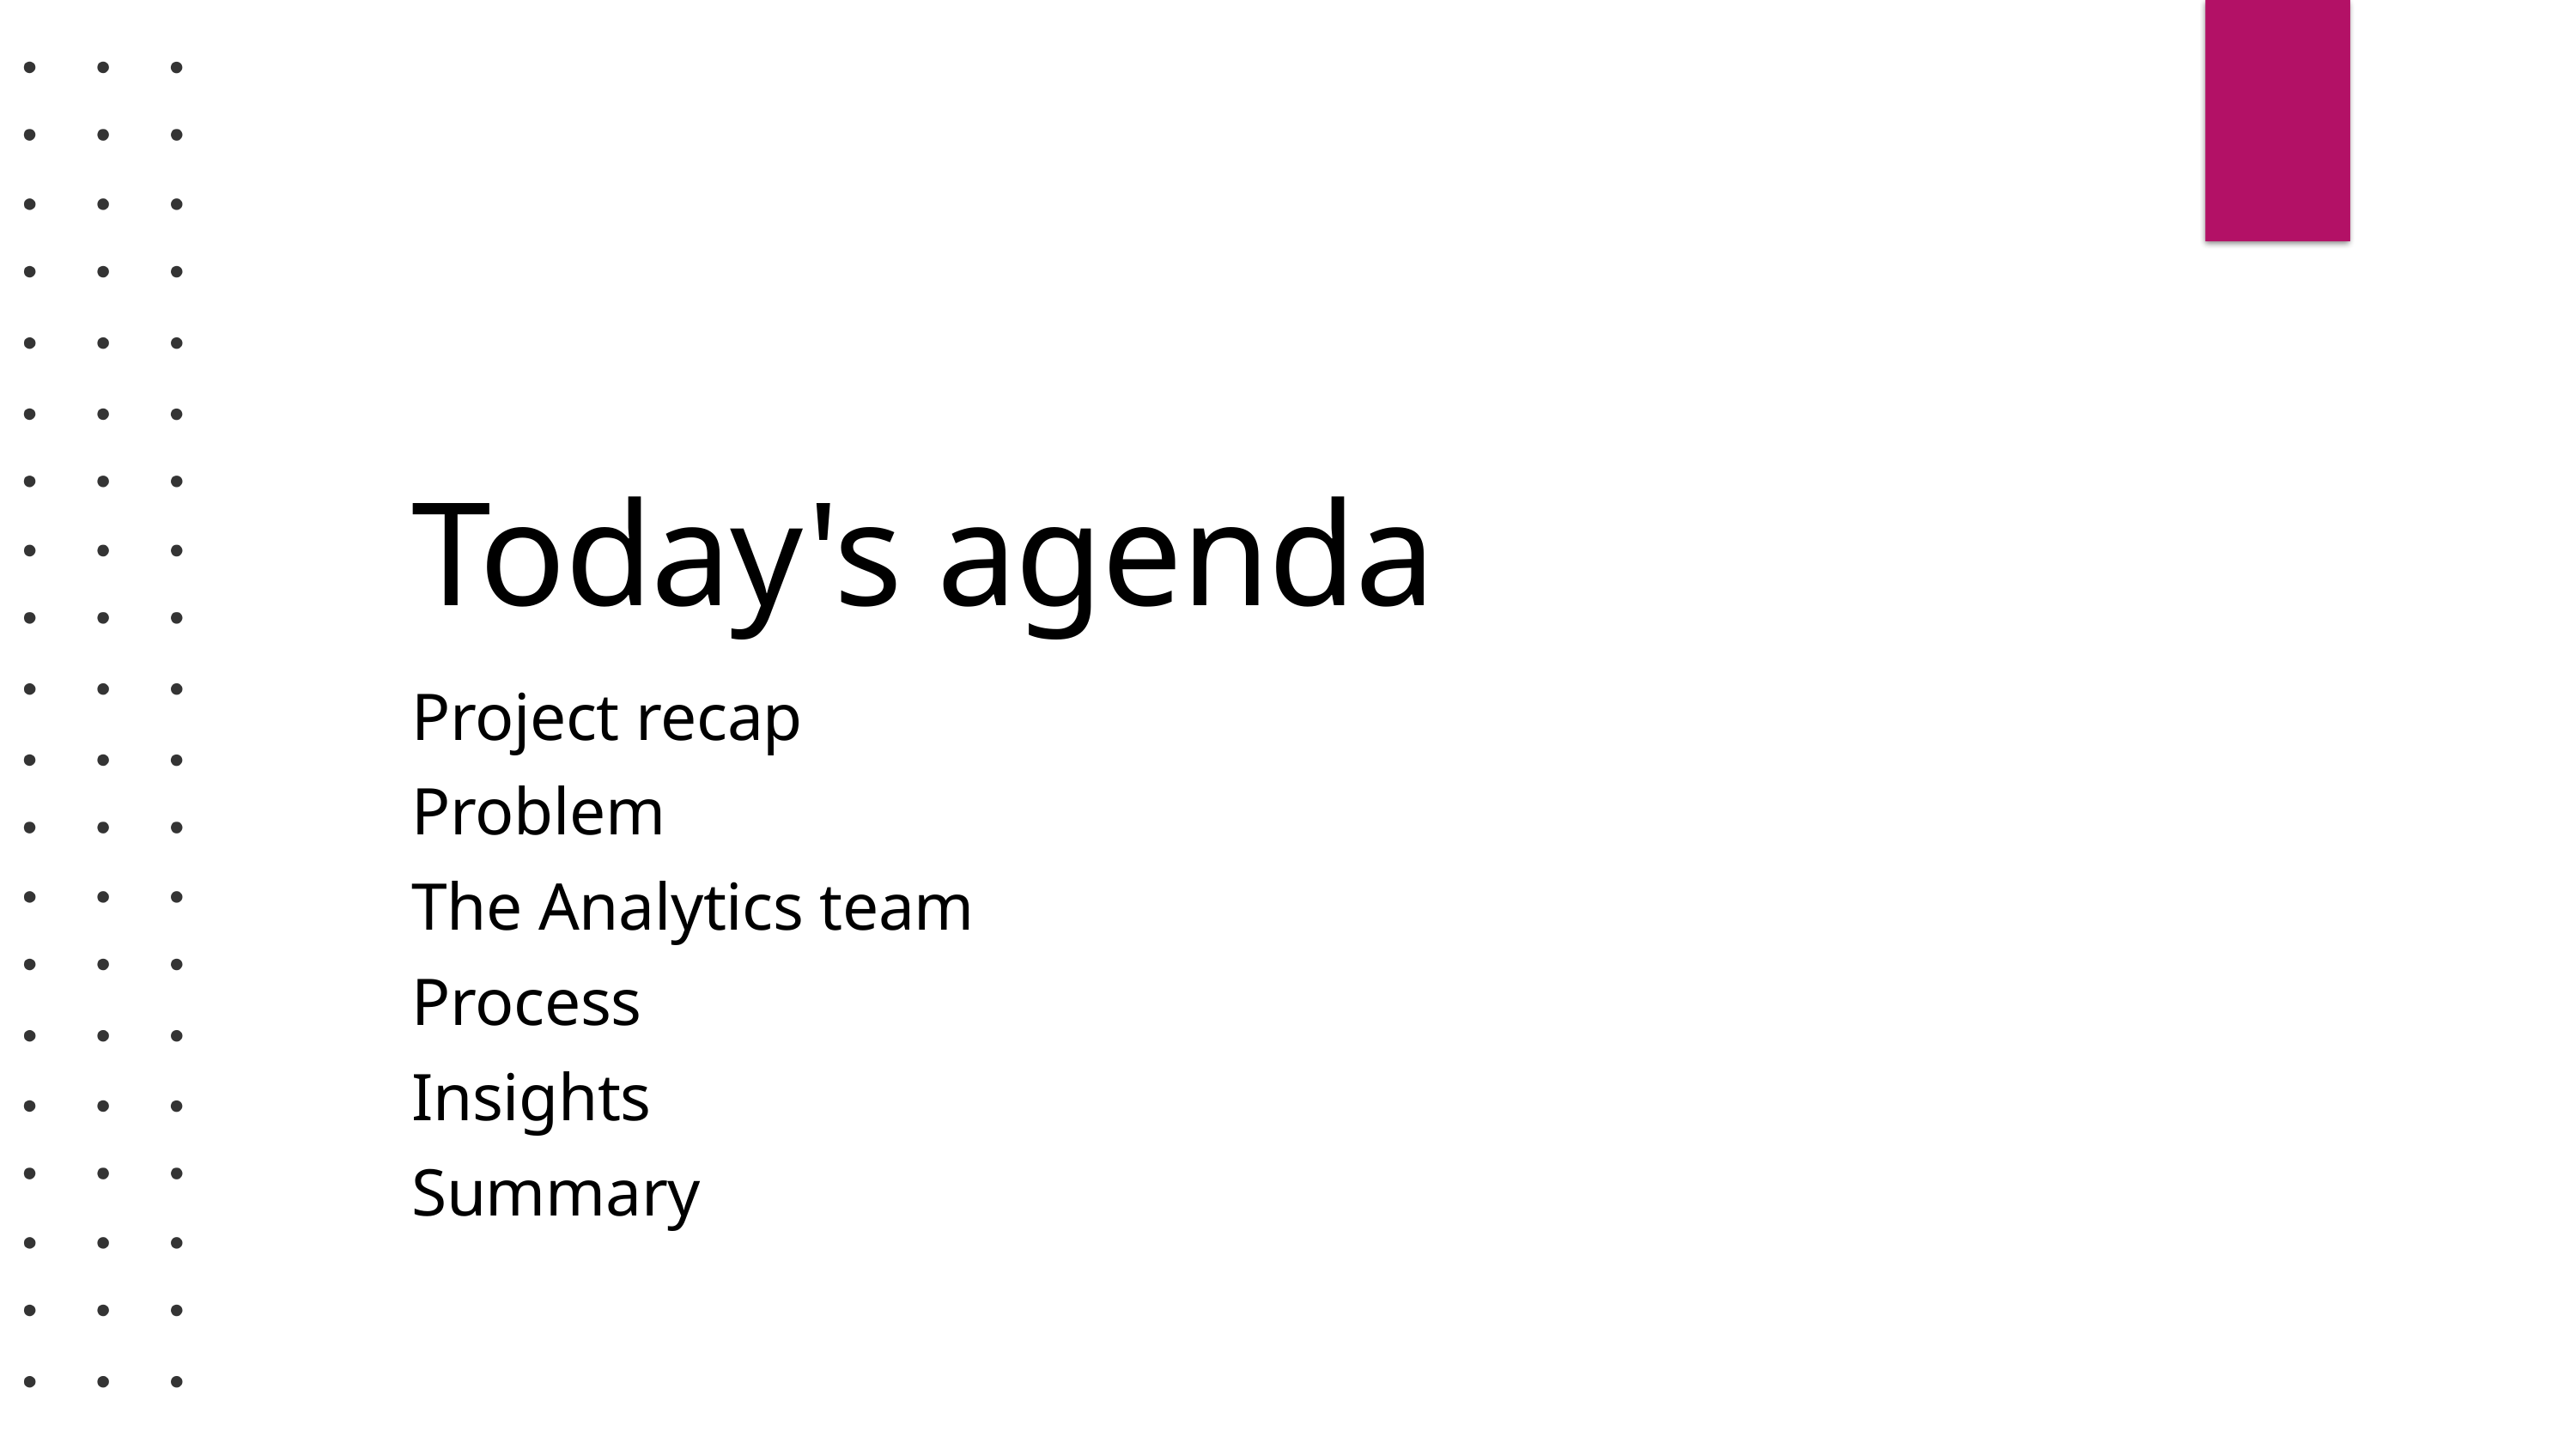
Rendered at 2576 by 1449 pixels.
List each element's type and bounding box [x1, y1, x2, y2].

text_box [411, 462, 1634, 1247]
text_box [0, 57, 187, 1392]
